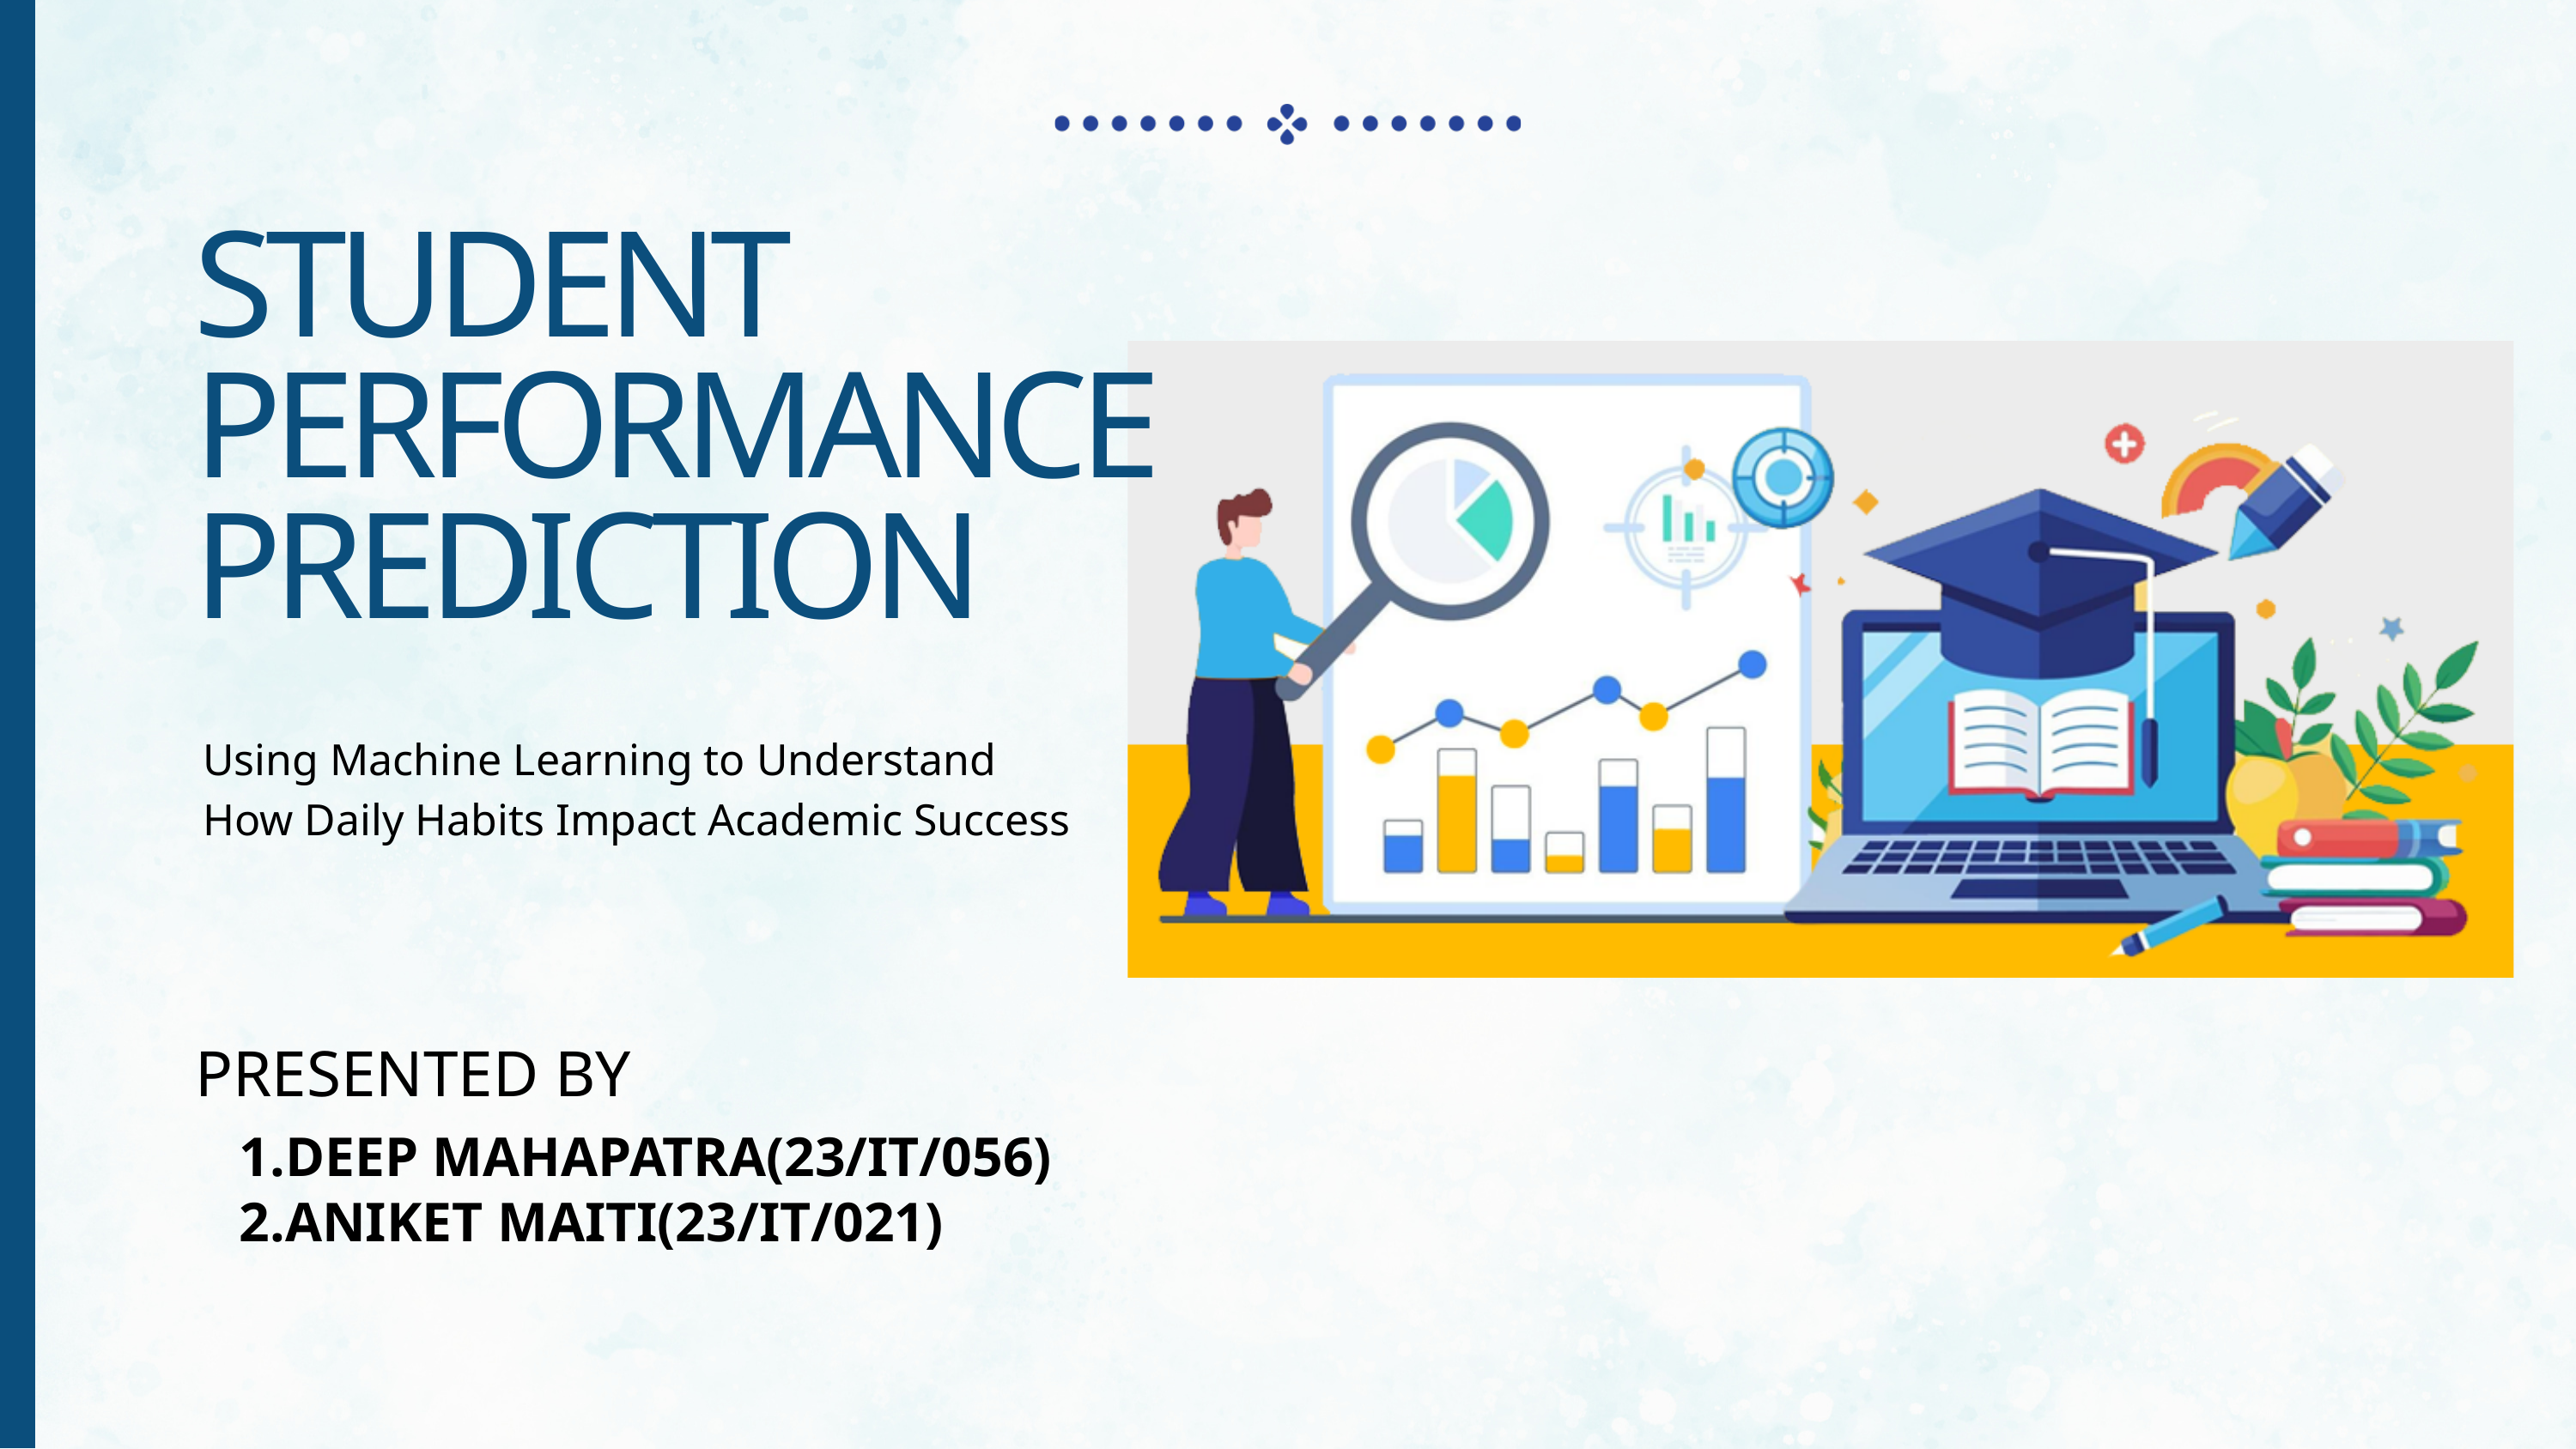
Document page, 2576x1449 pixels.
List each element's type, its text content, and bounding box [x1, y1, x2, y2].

text_box [36, 0, 2576, 1449]
text_box [1127, 341, 2514, 978]
text_box Using Machine Learning to Understand How Daily Habits Impact Academic Success [203, 724, 1087, 845]
text_box DEEP MAHAPATRA(23/IT/056) ANIKET MAITI(23/IT/021) [193, 1122, 1200, 1252]
text_box [1054, 104, 1522, 145]
text_box PRESENTED BY [195, 1039, 793, 1110]
text_box STUDENT PERFORMANCE PREDICTION [193, 225, 1346, 648]
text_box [0, 0, 35, 1449]
